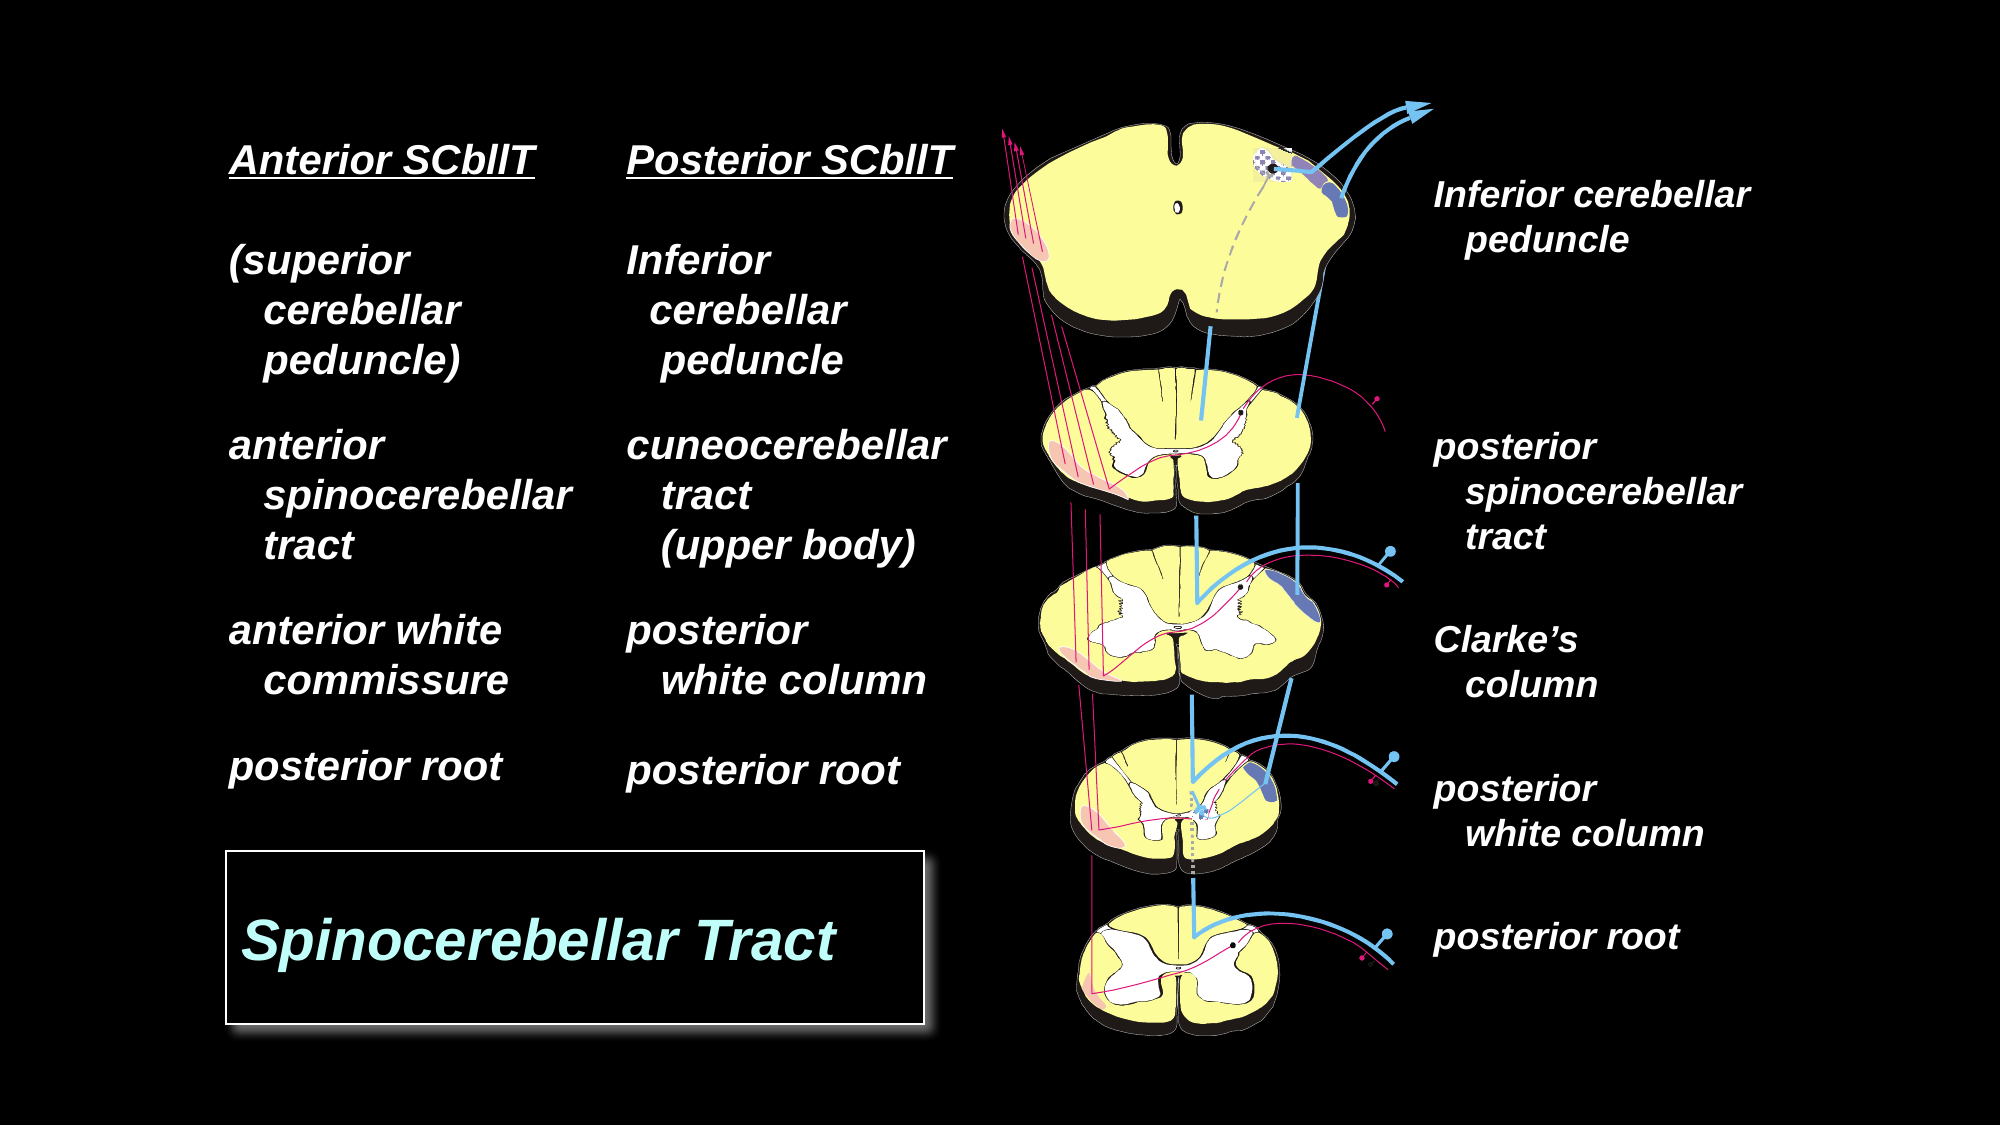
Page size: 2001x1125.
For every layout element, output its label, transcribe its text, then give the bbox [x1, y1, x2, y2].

text_box Inferior cerebellar peduncle posterior spinocerebellar tract Clarke’s column posterior white column posterior root [1436, 162, 1766, 965]
text_box Posterior SCbllT Inferior cerebellar peduncle cuneocerebellar tract (upper body) posterior white column posterior root [611, 124, 969, 801]
text_box Spinocerebellar Tract [226, 850, 924, 1024]
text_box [999, 99, 1436, 1038]
text_box Anterior SCbllT (superior cerebellar peduncle) anterior spinocerebellar tract anterior white commissure posterior root [213, 125, 588, 796]
